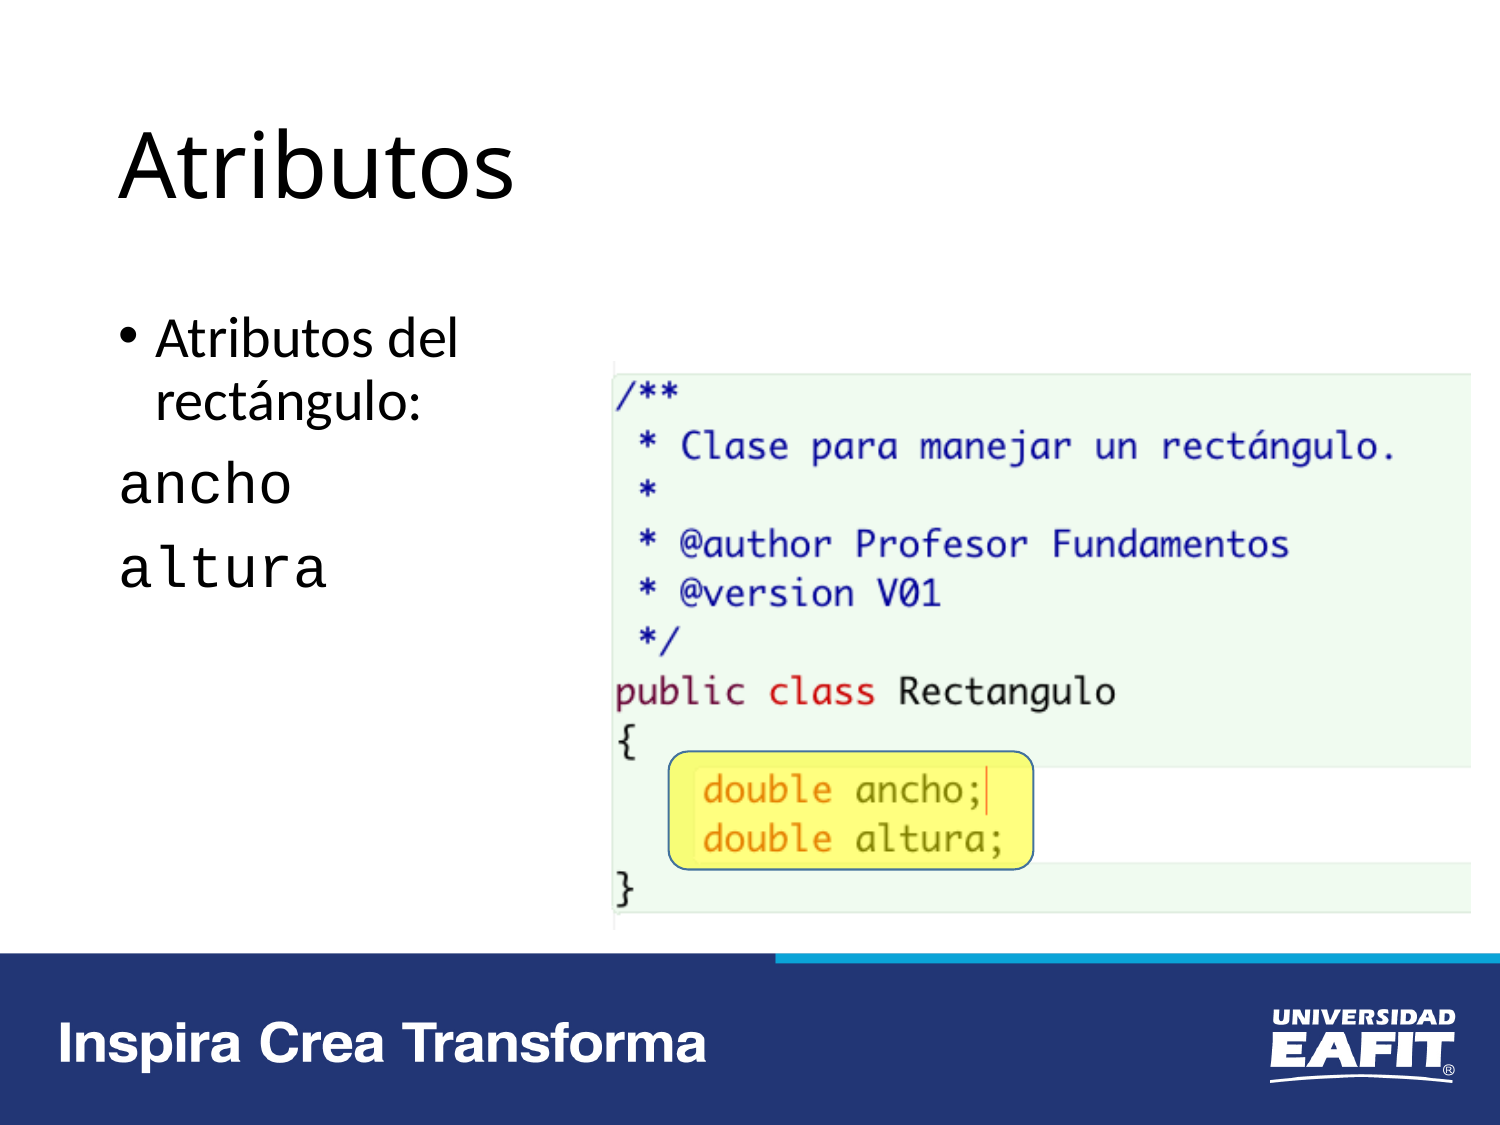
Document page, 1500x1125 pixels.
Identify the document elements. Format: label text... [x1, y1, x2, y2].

title Atributos [103, 59, 1397, 278]
picture [0, 0, 1500, 1125]
list Atributos del rectángulo: ancho altura [103, 299, 611, 1014]
